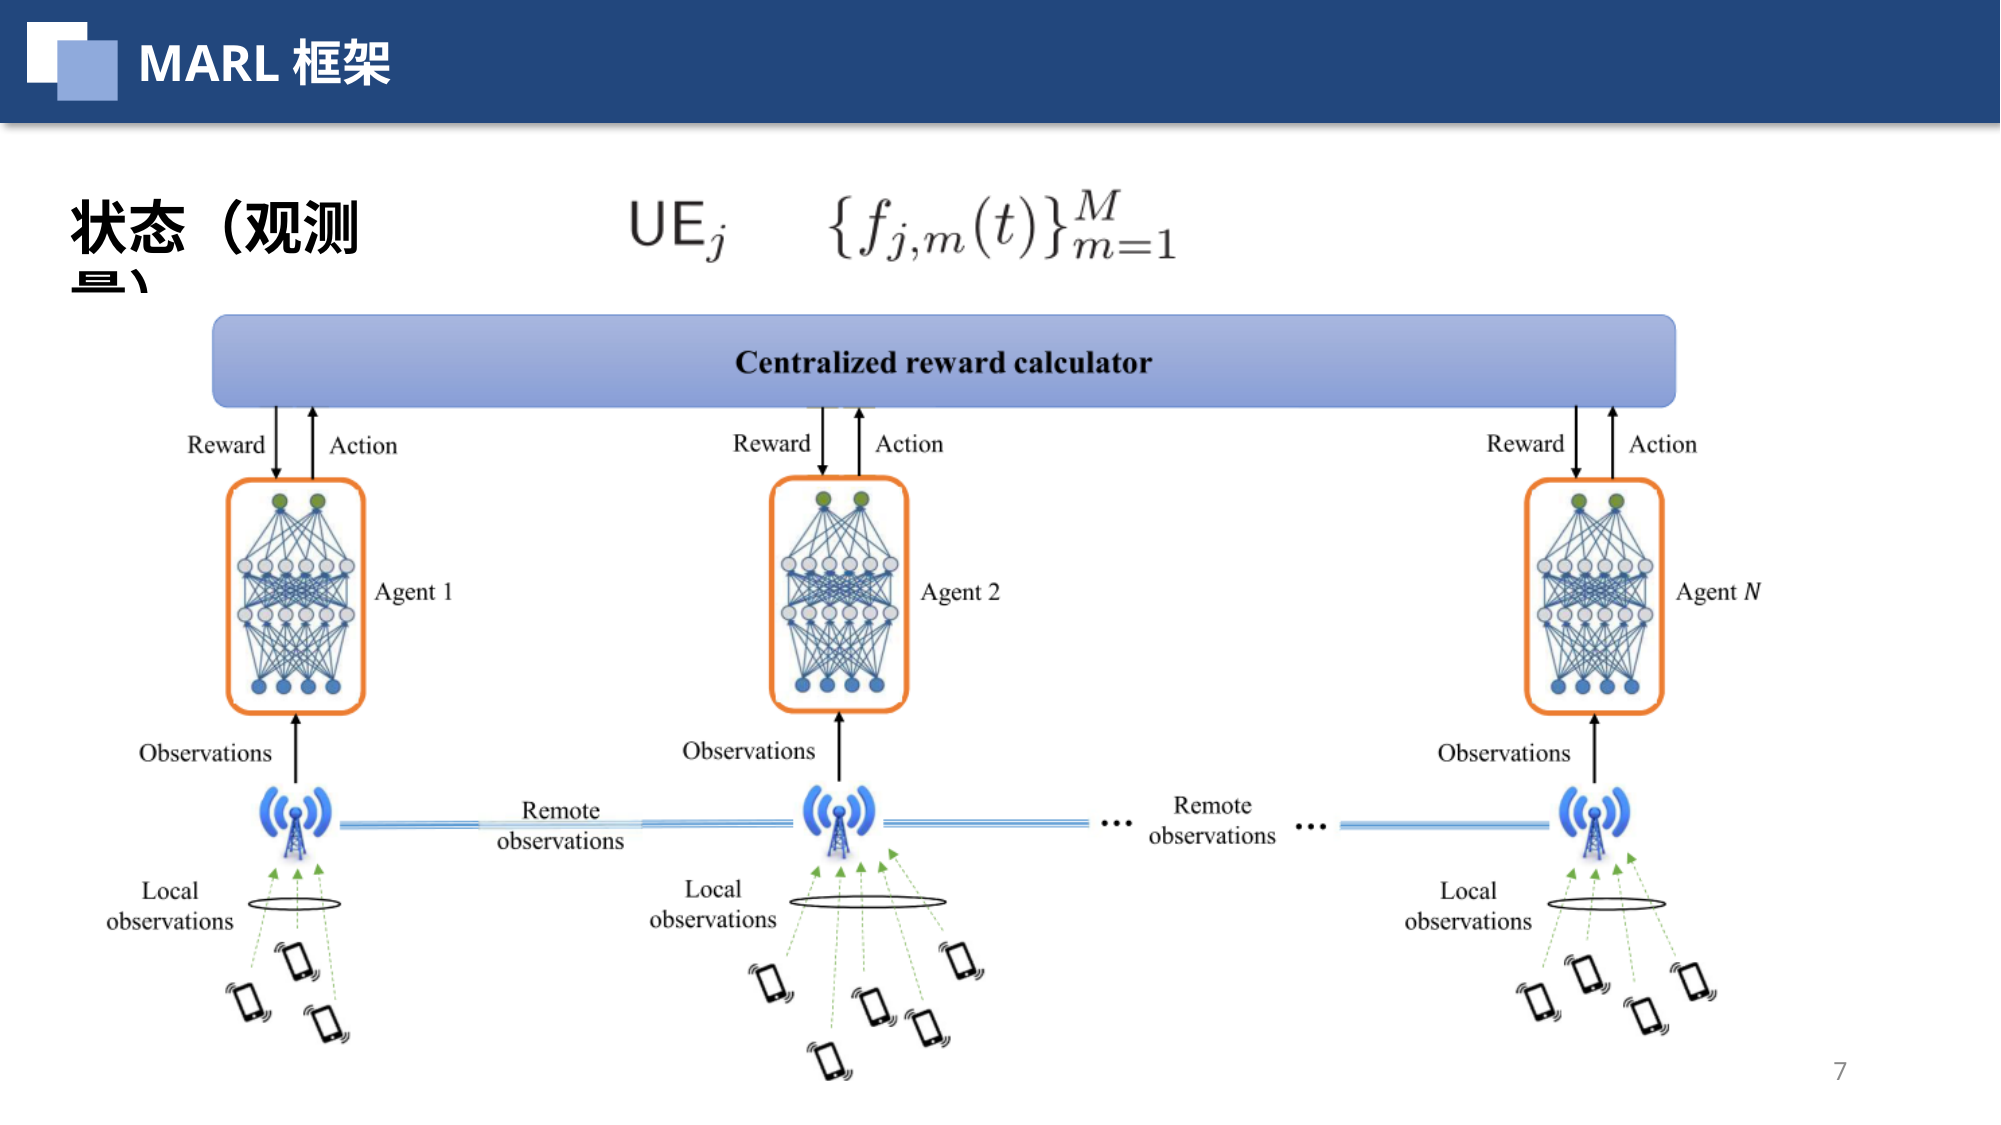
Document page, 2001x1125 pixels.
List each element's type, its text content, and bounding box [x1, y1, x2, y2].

picture [615, 183, 735, 274]
picture [52, 293, 1793, 1089]
text_box [56, 39, 119, 102]
text_box MARL框架 [123, 24, 782, 99]
picture [820, 183, 1179, 268]
text_box [0, 0, 2000, 124]
slide_number 7 [1792, 1042, 1863, 1103]
text_box 状态（观测量） [55, 183, 471, 293]
text_box [26, 21, 88, 84]
